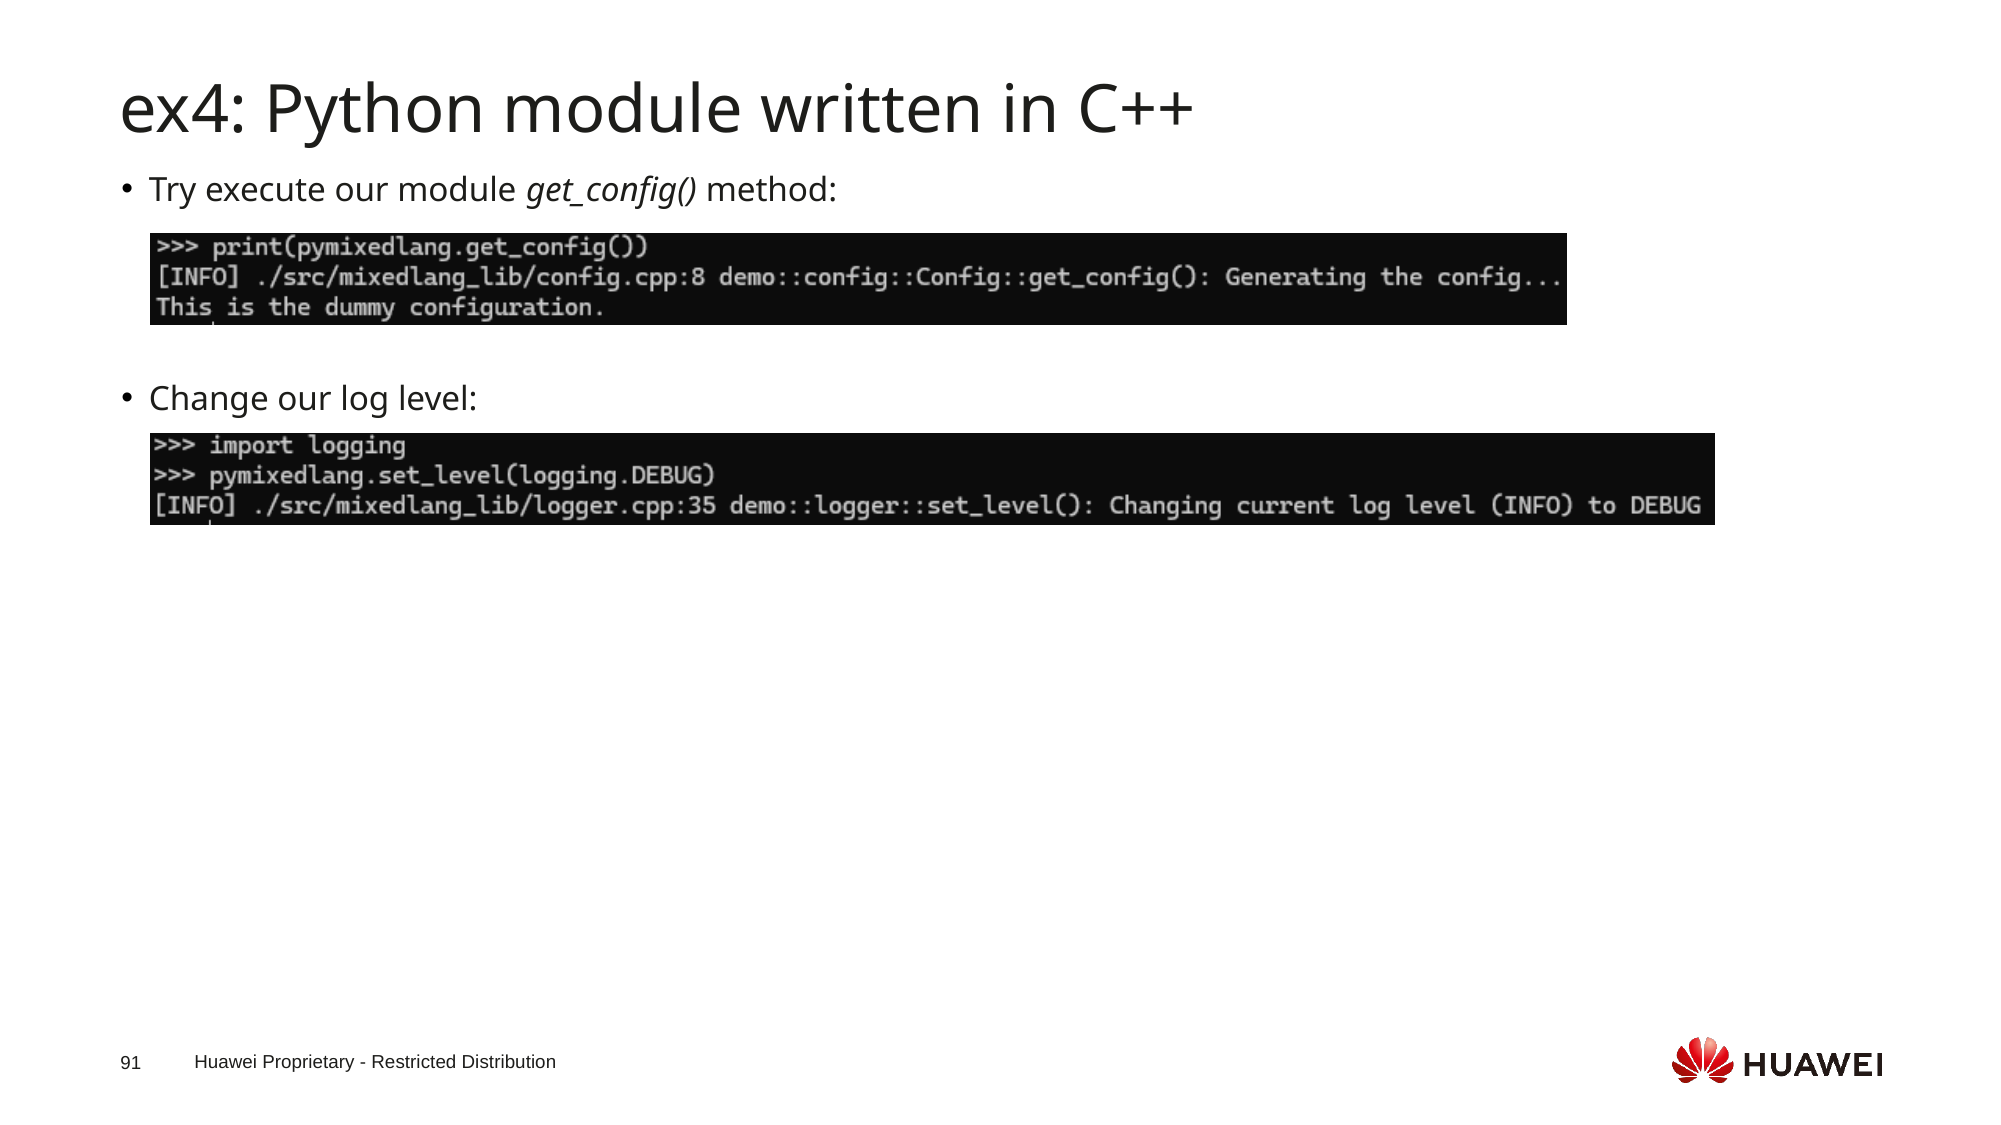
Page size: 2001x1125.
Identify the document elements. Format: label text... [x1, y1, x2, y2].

picture [150, 233, 1567, 325]
picture [1672, 1037, 1882, 1083]
picture [150, 433, 1715, 525]
subtitle ex4: Python module written in C++ [119, 74, 1882, 168]
list Try execute our module get_config() method: Change our log level: [119, 167, 1777, 948]
